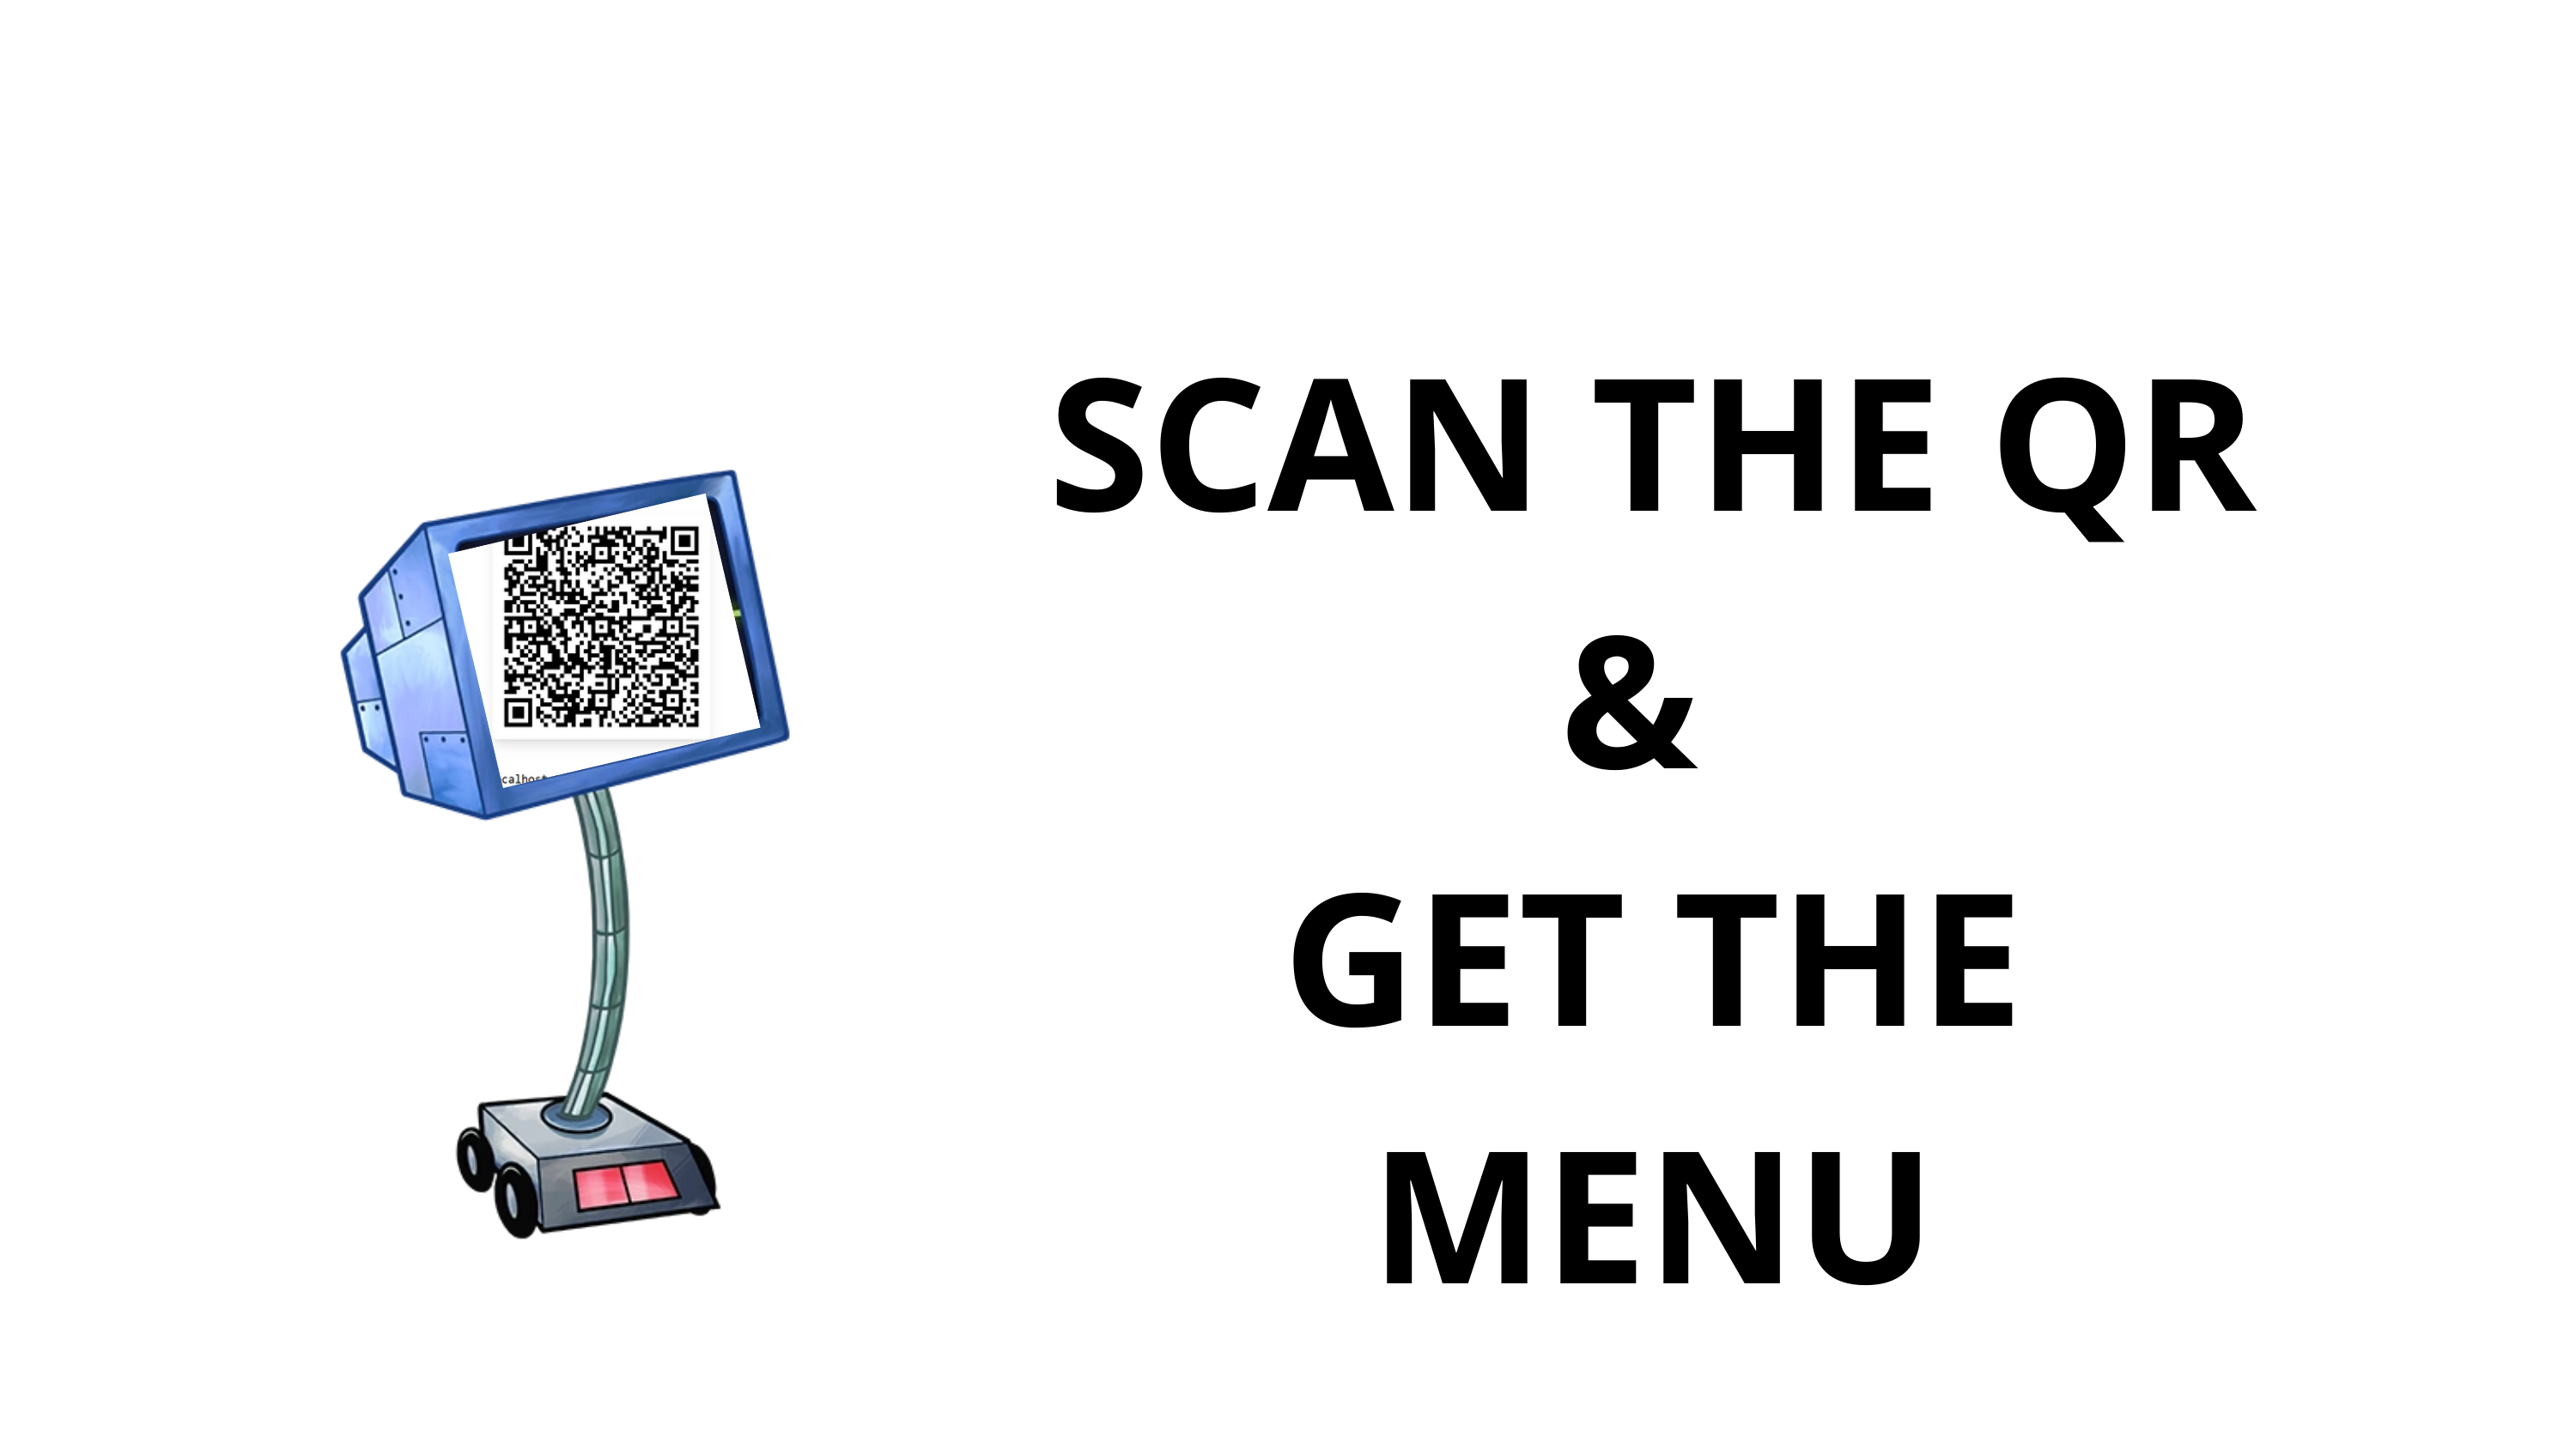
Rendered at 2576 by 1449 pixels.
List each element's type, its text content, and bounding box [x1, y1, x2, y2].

text_box [447, 493, 761, 788]
text_box [155, 444, 976, 1265]
text_box SCAN THE QR & GET THE MENU [976, 290, 2330, 1321]
